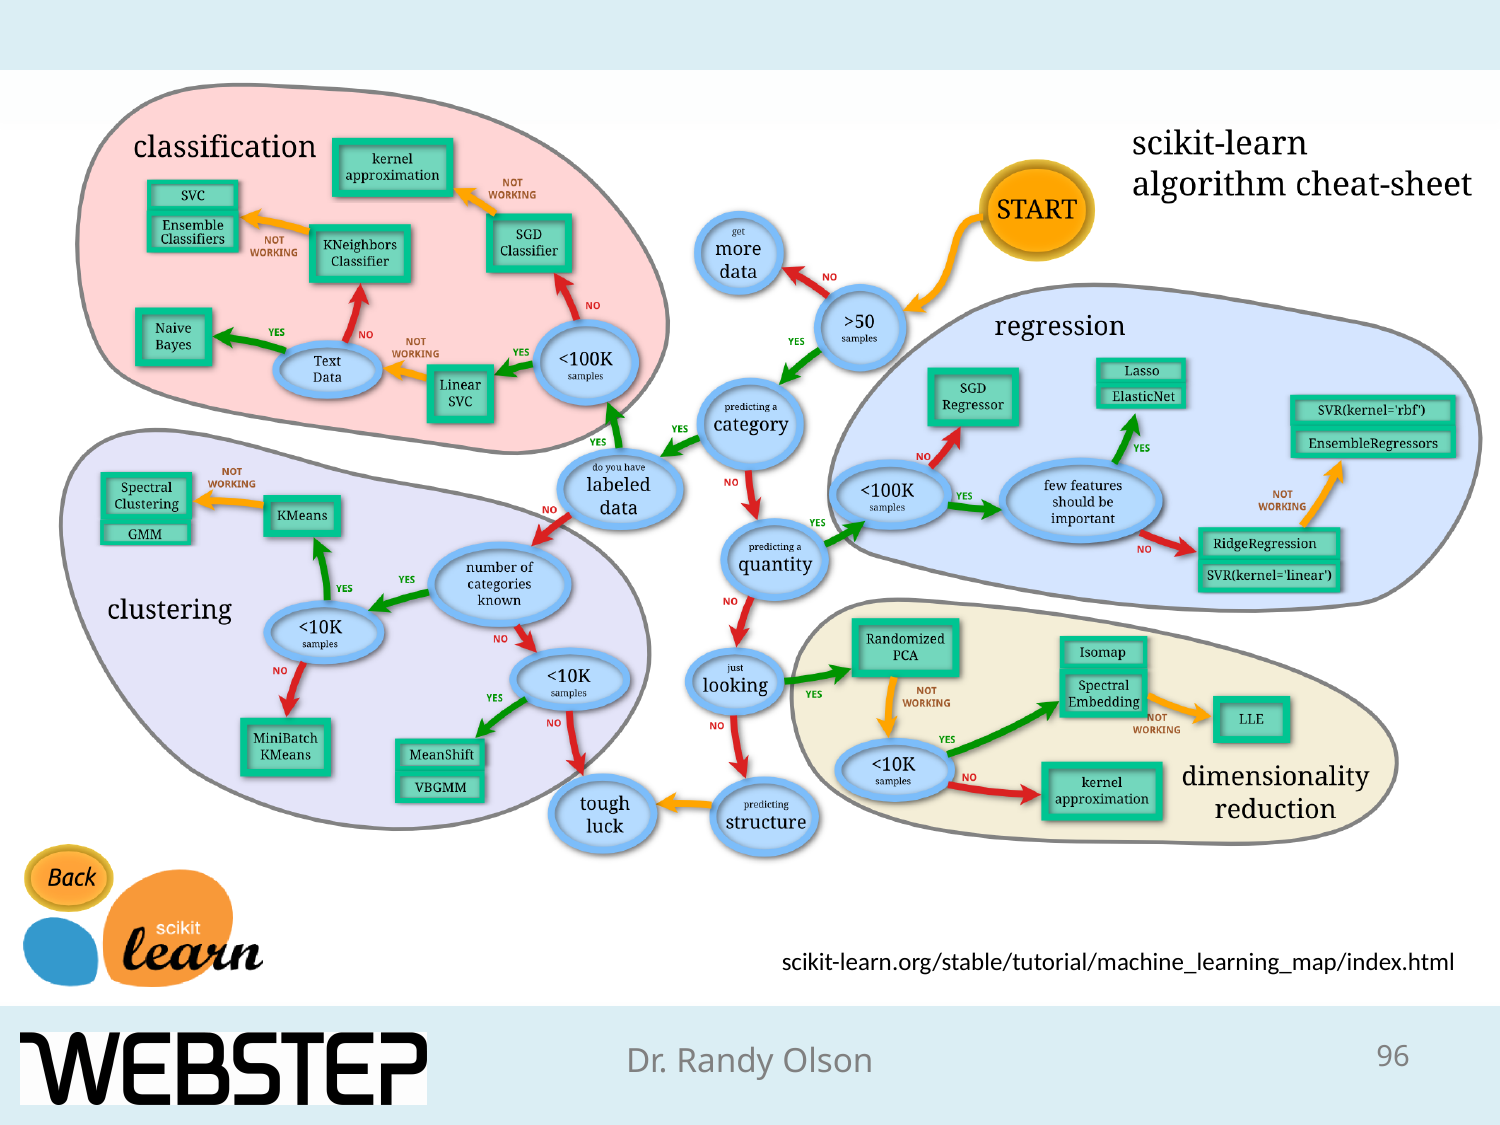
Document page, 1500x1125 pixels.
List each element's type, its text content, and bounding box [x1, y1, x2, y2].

slide_number 96 [1310, 1026, 1425, 1088]
picture [0, 70, 1500, 1006]
picture [20, 1032, 427, 1105]
